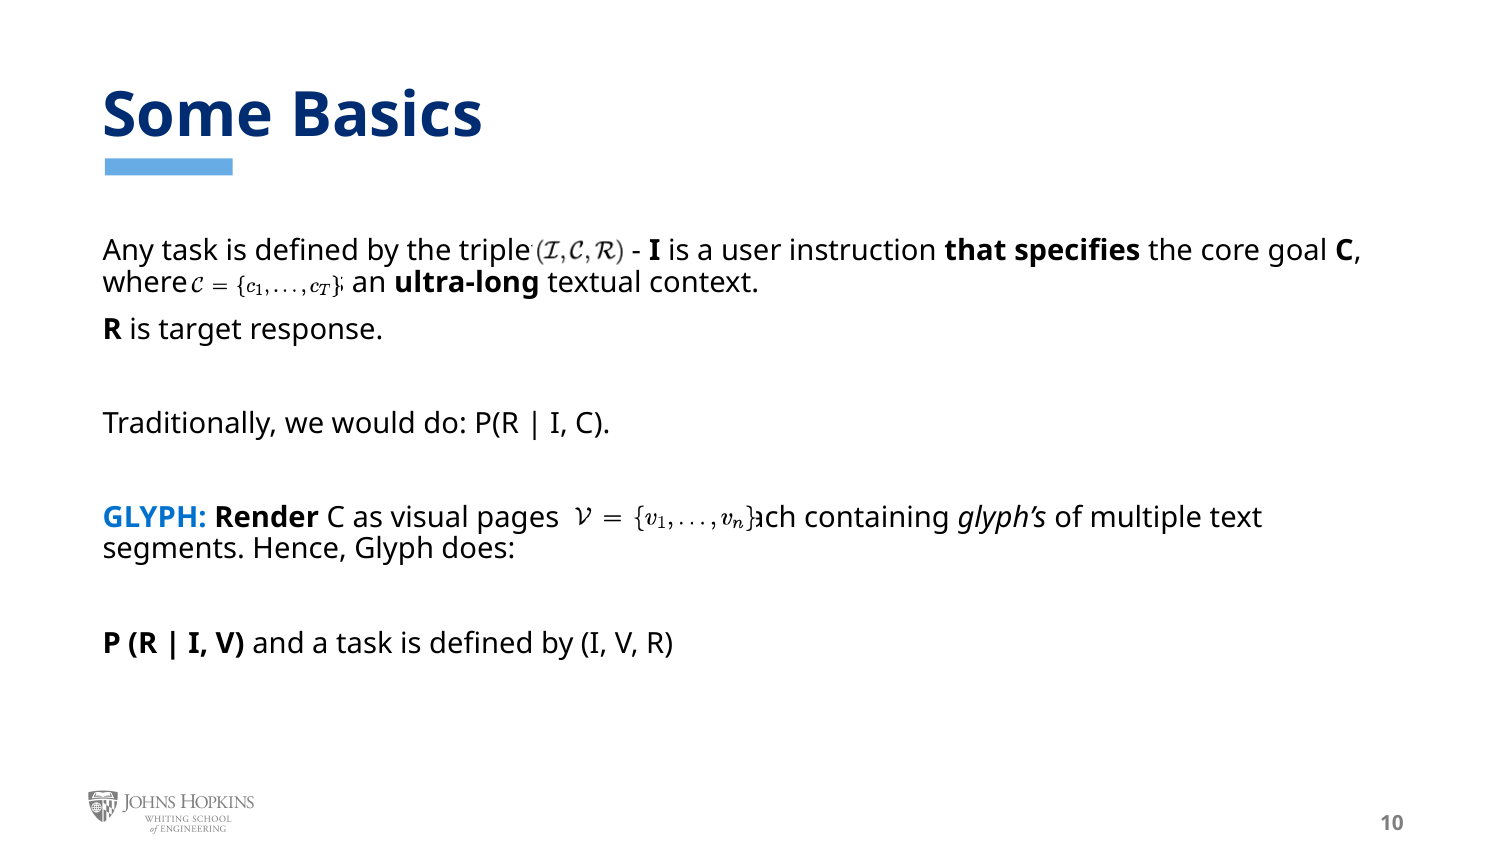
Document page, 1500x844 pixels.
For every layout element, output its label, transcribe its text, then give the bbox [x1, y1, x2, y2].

list Any task is defined by the triplet: - I is a user instruction that specifies the core goal C, where is an ultra-long textual context. R is target response. Traditionally, we would do: P(R | I, C). GLYPH: Render C as visual pages each containing glyph’s of multiple text segments. Hence, Glyph does: P (R | I, V) and a task is defined by (I, V, R) [87, 228, 1414, 733]
picture [532, 232, 624, 270]
picture [568, 497, 757, 534]
title Some Basics [87, 74, 1414, 159]
picture [188, 268, 341, 301]
